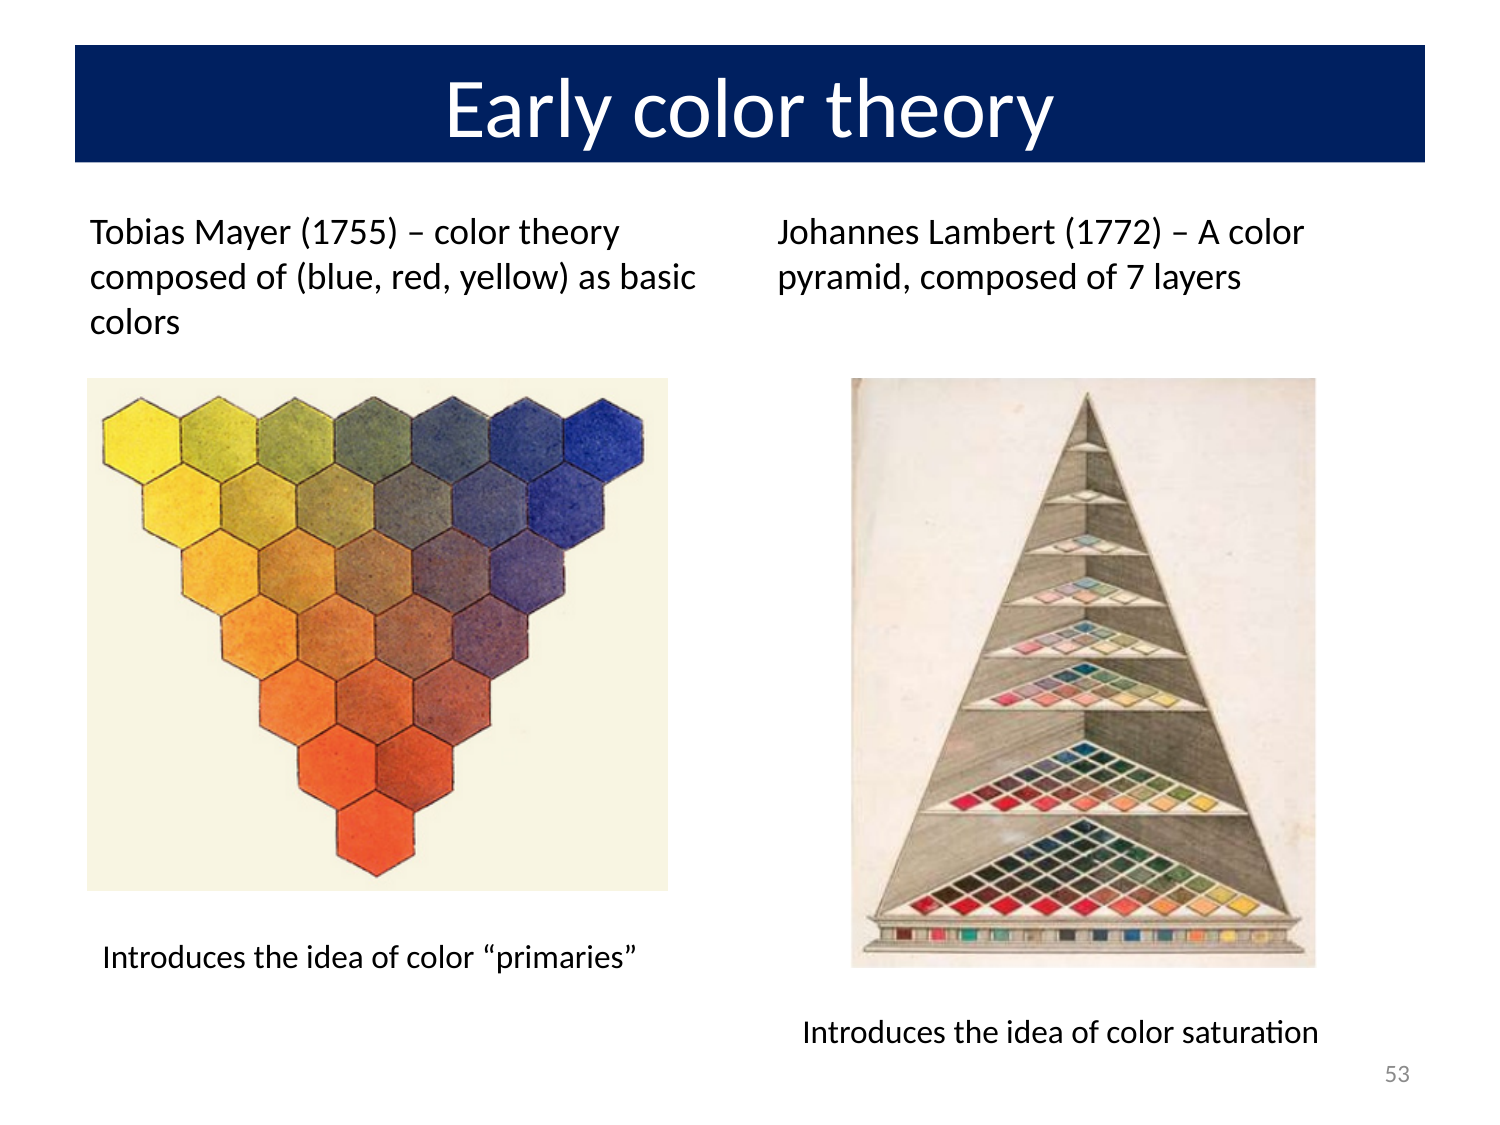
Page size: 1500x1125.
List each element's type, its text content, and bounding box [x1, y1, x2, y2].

picture [87, 377, 668, 891]
text_box Johannes Lambert (1772) – A color pyramid, composed of 7 layers [762, 199, 1425, 305]
text_box Introduces the idea of color saturation [787, 1002, 1363, 1058]
text_box Introduces the idea of color “primaries” [87, 928, 713, 983]
text_box Tobias Mayer (1755) – color theory composed of (blue, red, yellow) as basic colors [74, 199, 738, 350]
picture [850, 377, 1317, 968]
slide_number 53 [1074, 1042, 1425, 1103]
title Early color theory [75, 45, 1425, 163]
